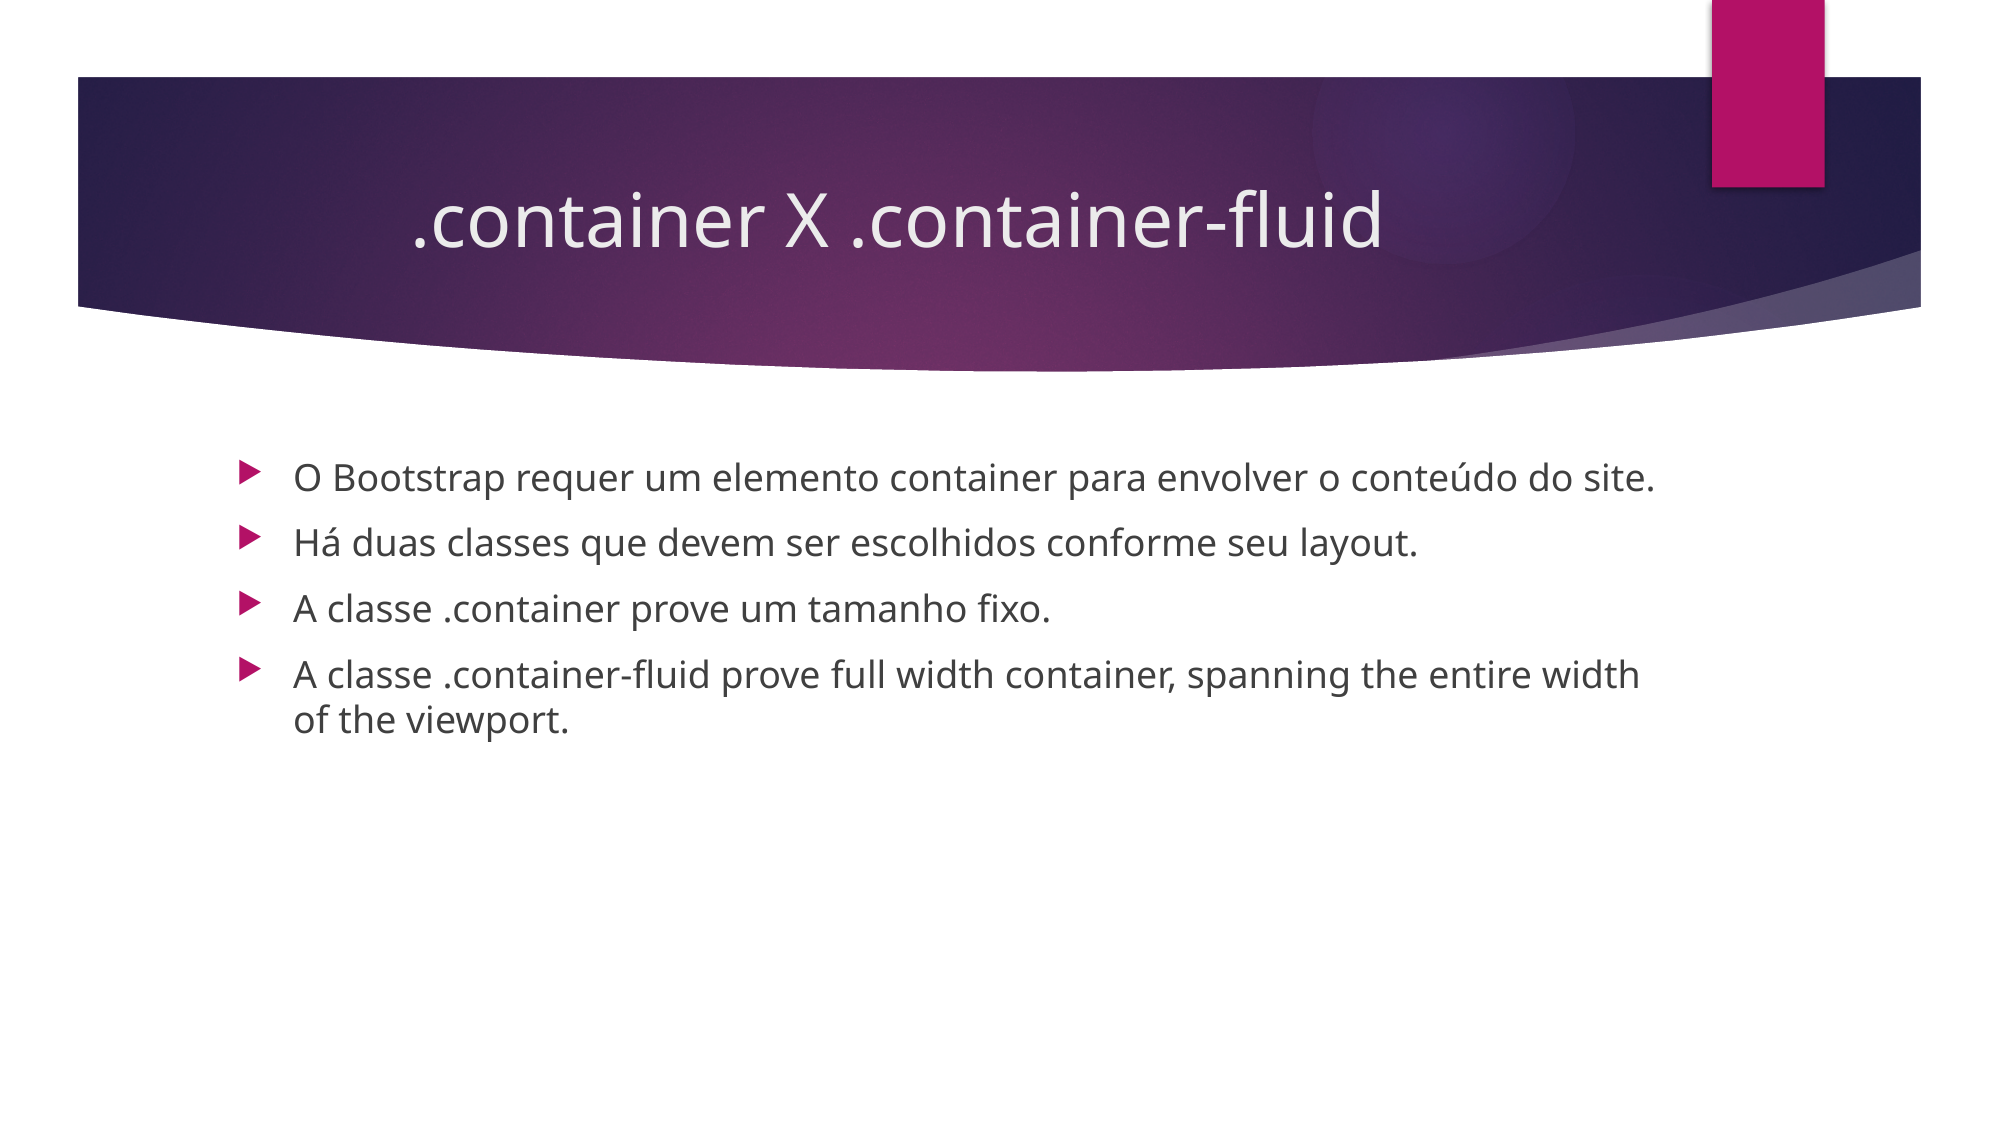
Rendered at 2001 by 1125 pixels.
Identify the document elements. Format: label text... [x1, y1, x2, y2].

title .container X .container-fluid [189, 159, 1627, 276]
list O Bootstrap requer um elemento container para envolver o conteúdo do site. Há duas classes que devem ser escolhidos conforme seu layout. A classe .container prove um tamanho fixo. A classe .container-fluid prove full width container, spanning the entire width of the viewport. [221, 445, 1691, 1007]
